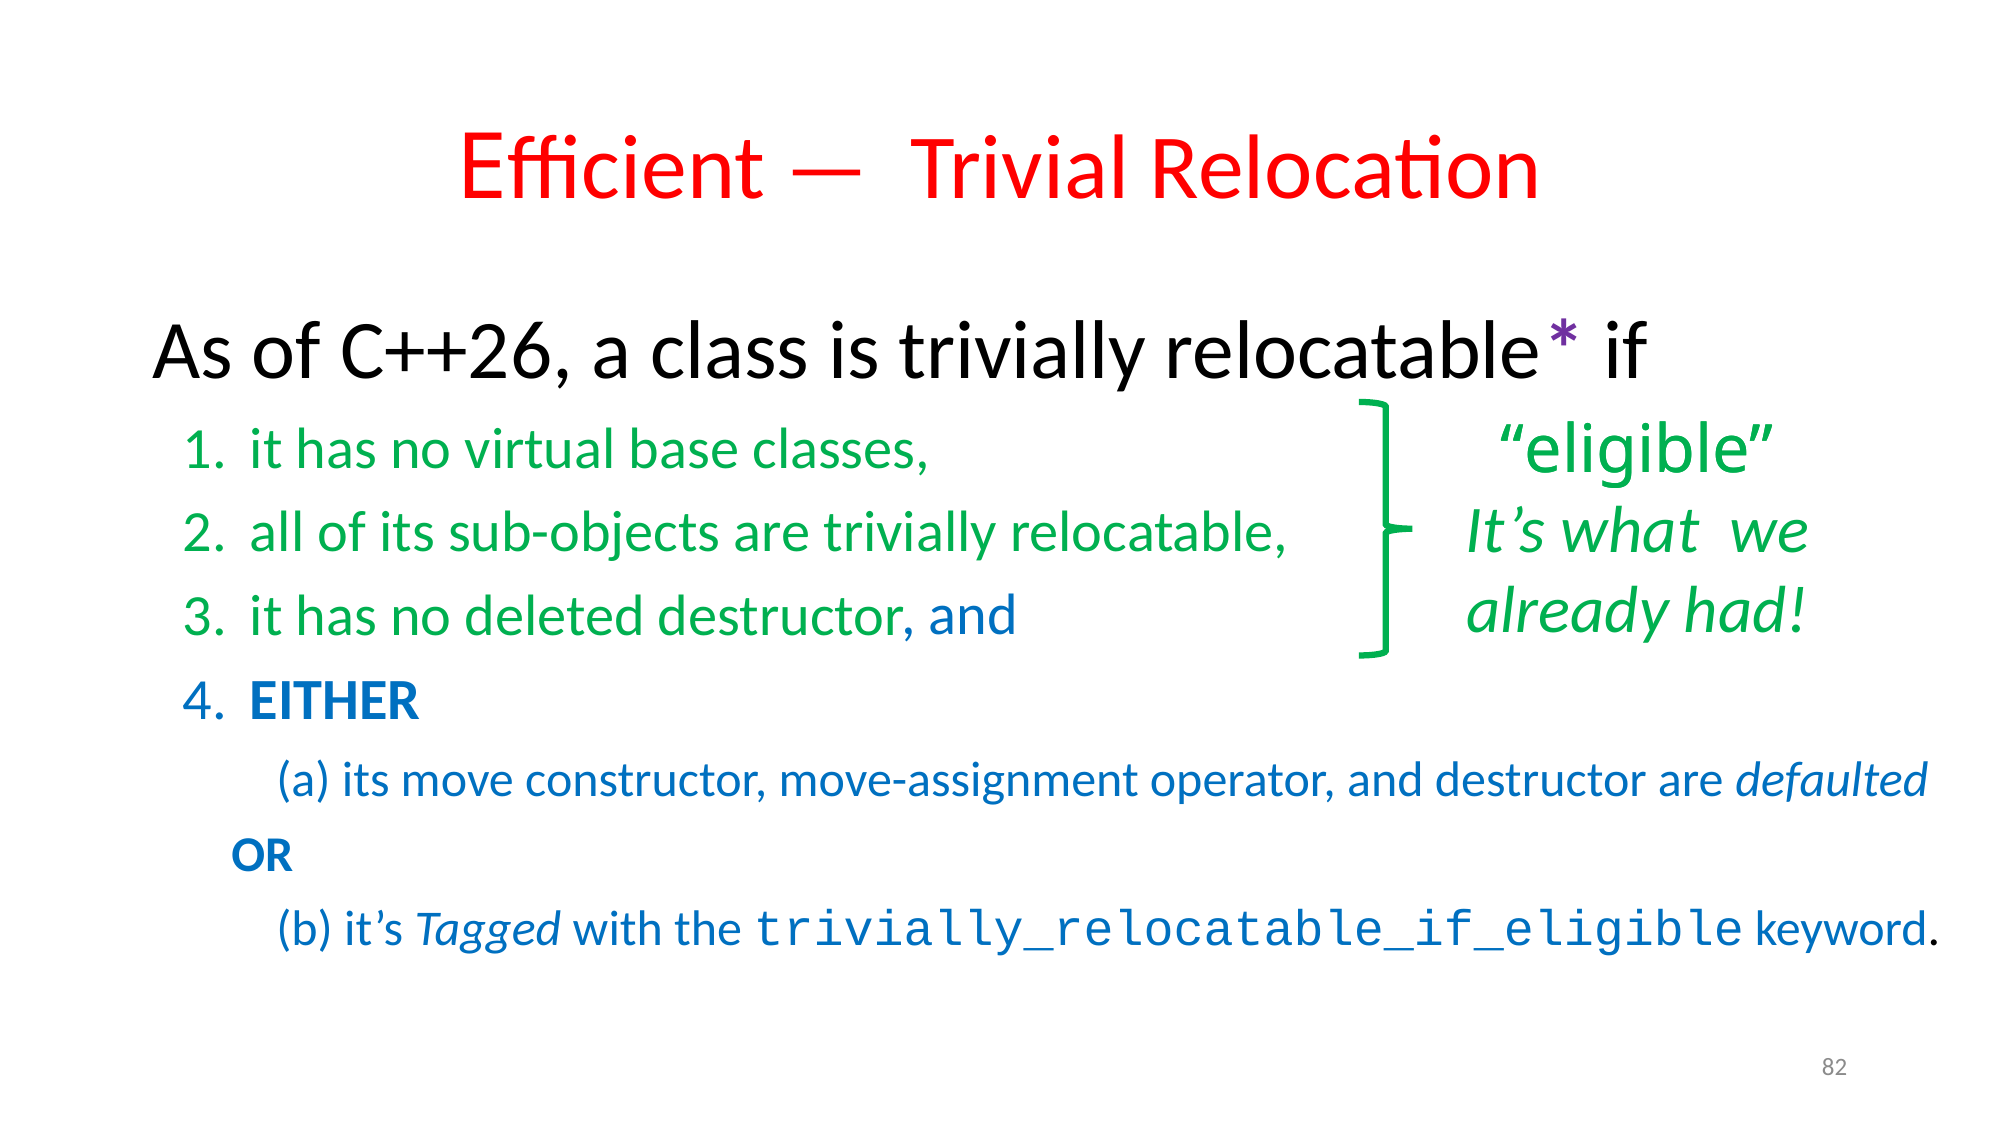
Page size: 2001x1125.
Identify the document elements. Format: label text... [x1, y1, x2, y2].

text_box “eligible” It’s what we already had! [1448, 493, 1827, 653]
text_box [1358, 401, 1413, 656]
text_box , and [886, 568, 1037, 654]
title Efficient — Trivial Relocation [137, 59, 1863, 278]
list As of C++26, a class is trivially relocatable* if it has no virtual base classes, all of its sub-objects are trivially relocatable, it has no deleted destructor EITHER (a) its move constructor, move-assignment operator, and destructor are defaulted OR (b) it’s Tagged with the trivially_relocatable_if_eligible keyword. [137, 299, 2000, 1036]
text_box “eligible” [1448, 398, 1827, 493]
slide_number 82 [1412, 1035, 1863, 1096]
